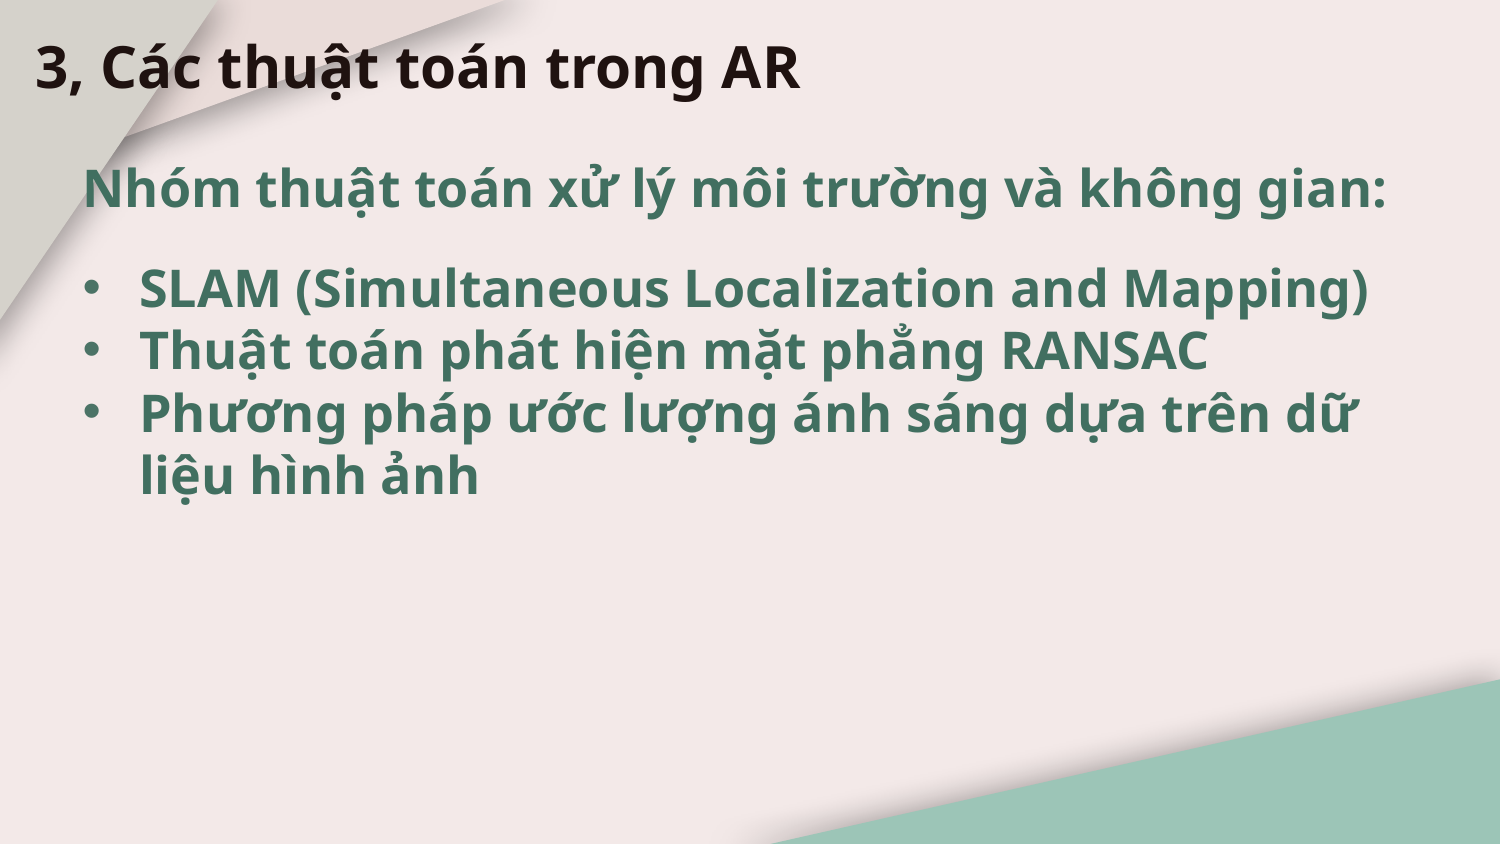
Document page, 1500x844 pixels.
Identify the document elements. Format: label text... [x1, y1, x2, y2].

text_box Nhóm thuật toán xử lý môi trường và không gian: SLAM (Simultaneous Localization and Mapping) Thuật toán phát hiện mặt phẳng RANSAC Phương pháp ước lượng ánh sáng dựa trên dữ liệu hình ảnh [68, 147, 1477, 513]
text_box 3, Các thuật toán trong AR [20, 23, 912, 108]
text_box [770, 679, 1500, 844]
